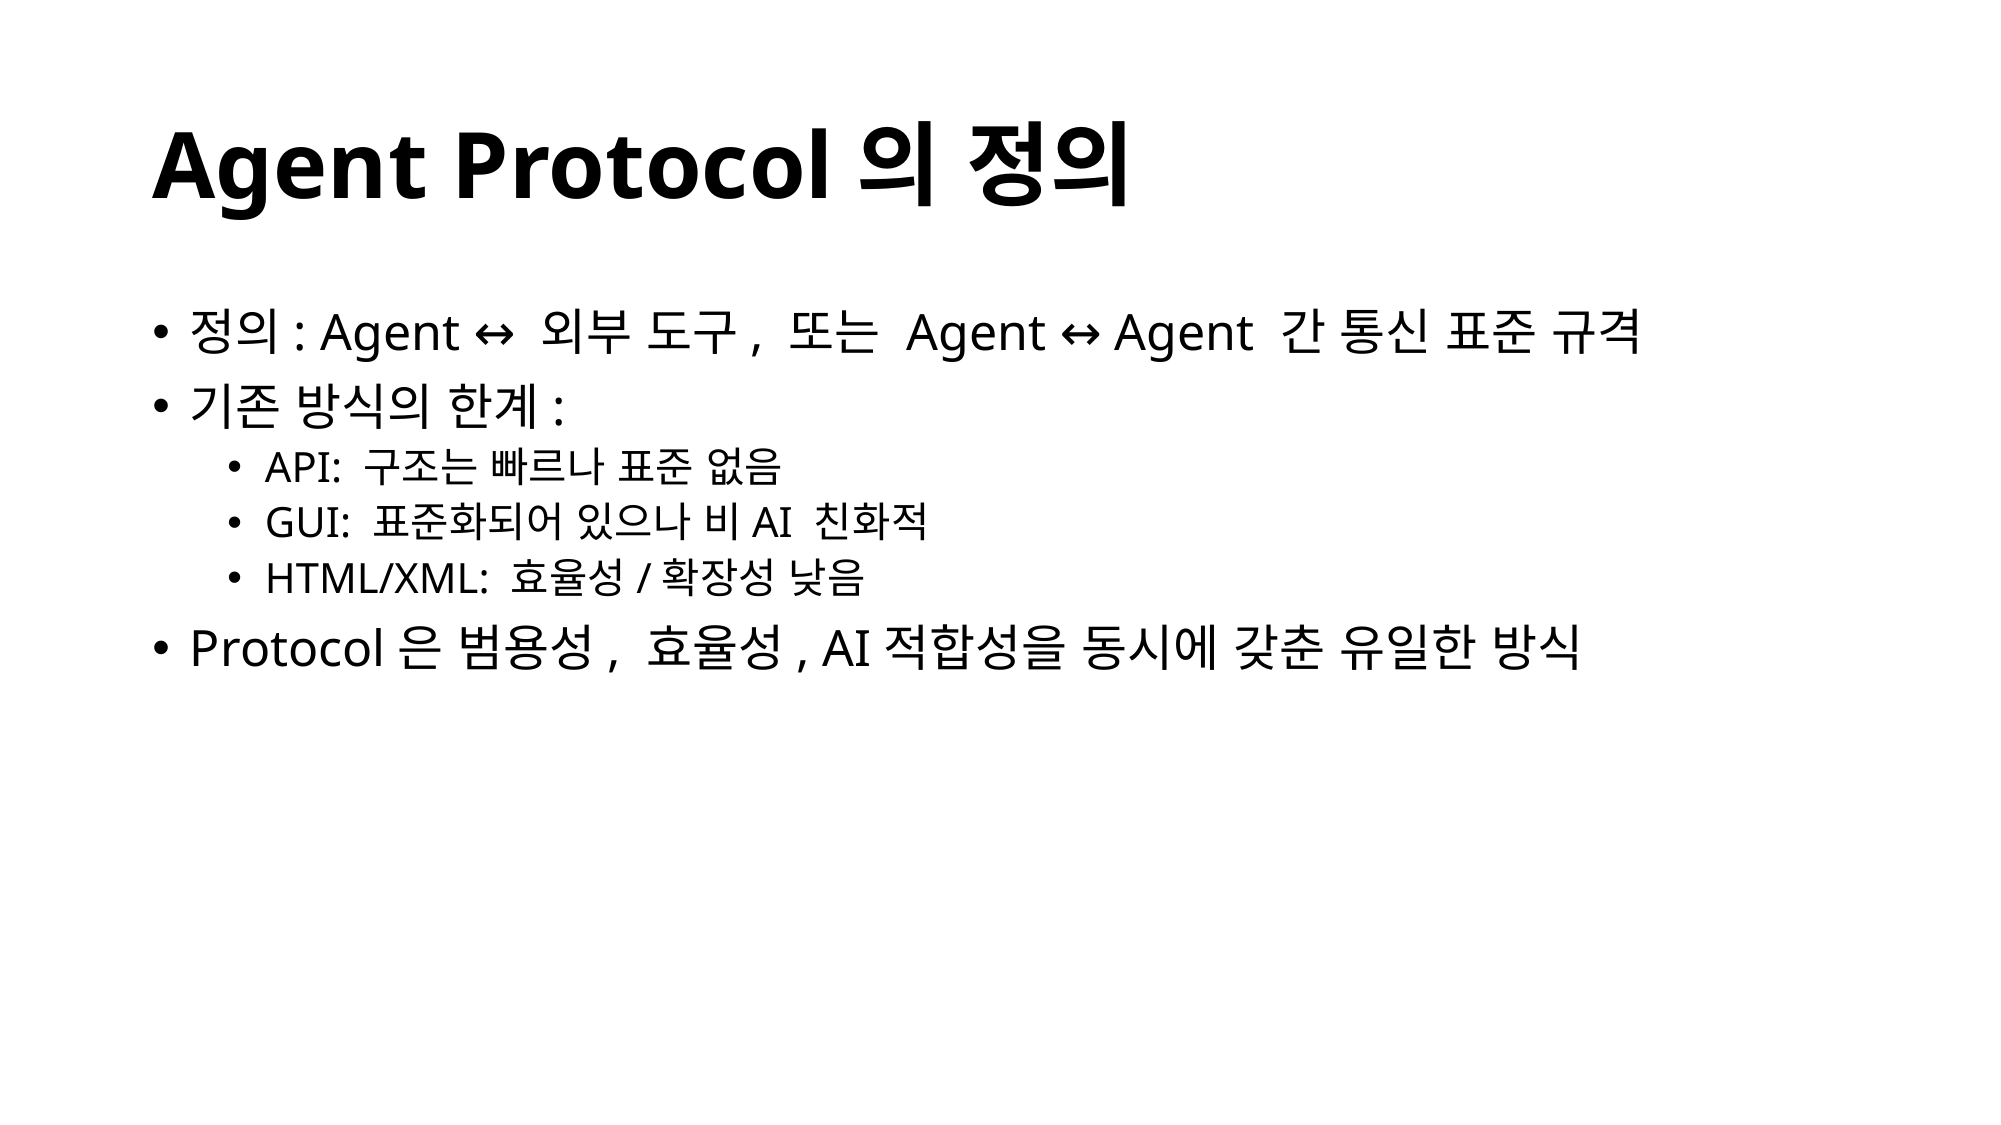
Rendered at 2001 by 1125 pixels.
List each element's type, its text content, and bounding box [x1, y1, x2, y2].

title Agent Protocol의 정의 [137, 59, 1863, 278]
list 정의: Agent ↔ 외부 도구, 또는 Agent ↔ Agent 간 통신 표준 규격 기존 방식의 한계: API: 구조는 빠르나 표준 없음 GUI: 표준화되어 있으나 비AI 친화적 HTML/XML: 효율성/확장성 낮음 Protocol은 범용성, 효율성, AI적합성을 동시에 갖춘 유일한 방식 [137, 299, 1863, 1014]
